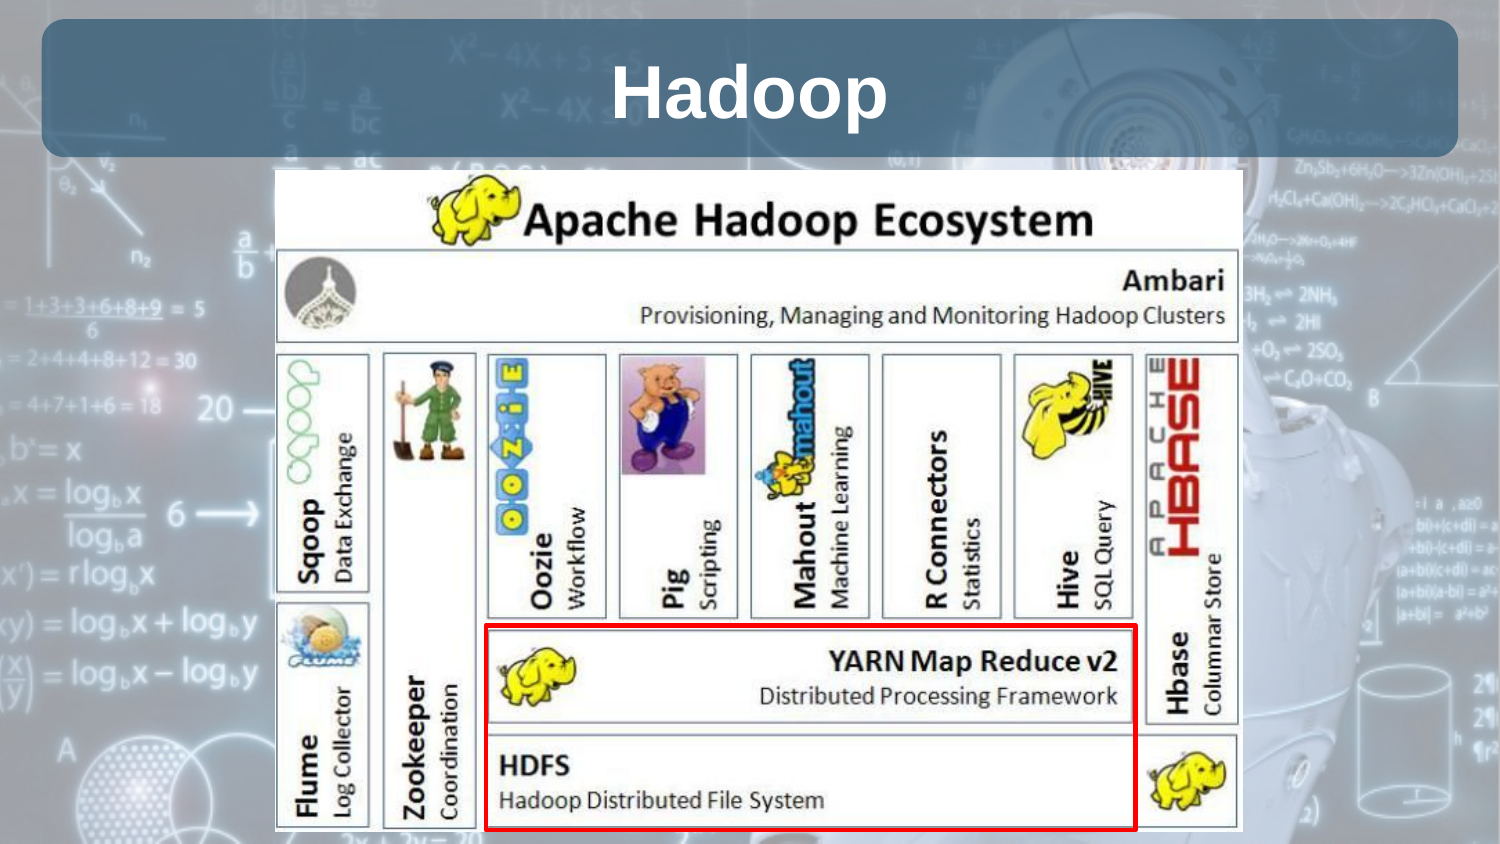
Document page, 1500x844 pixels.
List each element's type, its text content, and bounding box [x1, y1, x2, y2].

title Hadoop [49, 43, 1451, 134]
picture [0, 0, 1500, 844]
